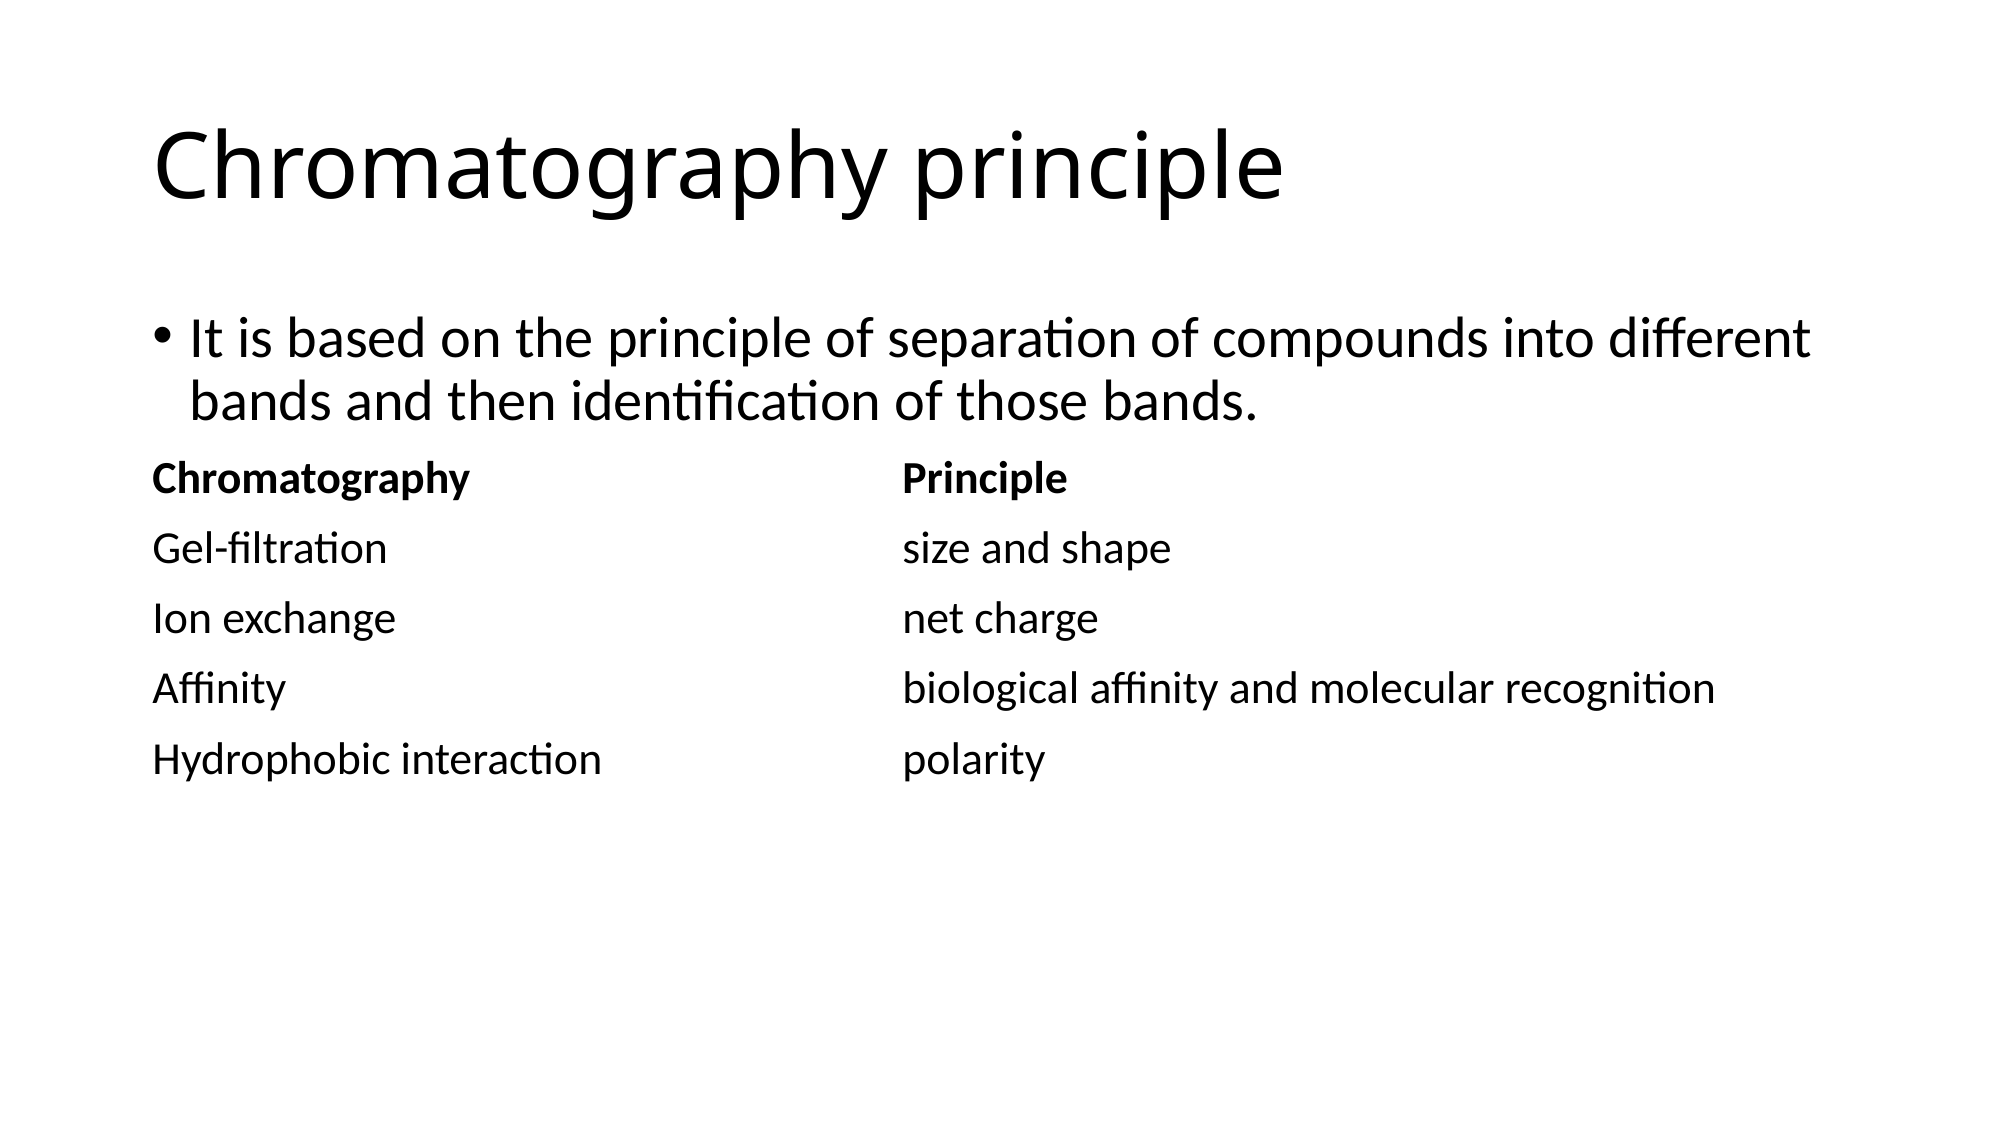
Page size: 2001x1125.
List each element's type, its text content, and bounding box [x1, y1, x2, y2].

list It is based on the principle of separation of compounds into different bands and then identification of those bands. Chromatography Principle Gel-filtration size and shape Ion exchange net charge Affinity biological affinity and molecular recognition Hydrophobic interaction polarity [137, 299, 1863, 1014]
title Chromatography principle [137, 59, 1863, 278]
